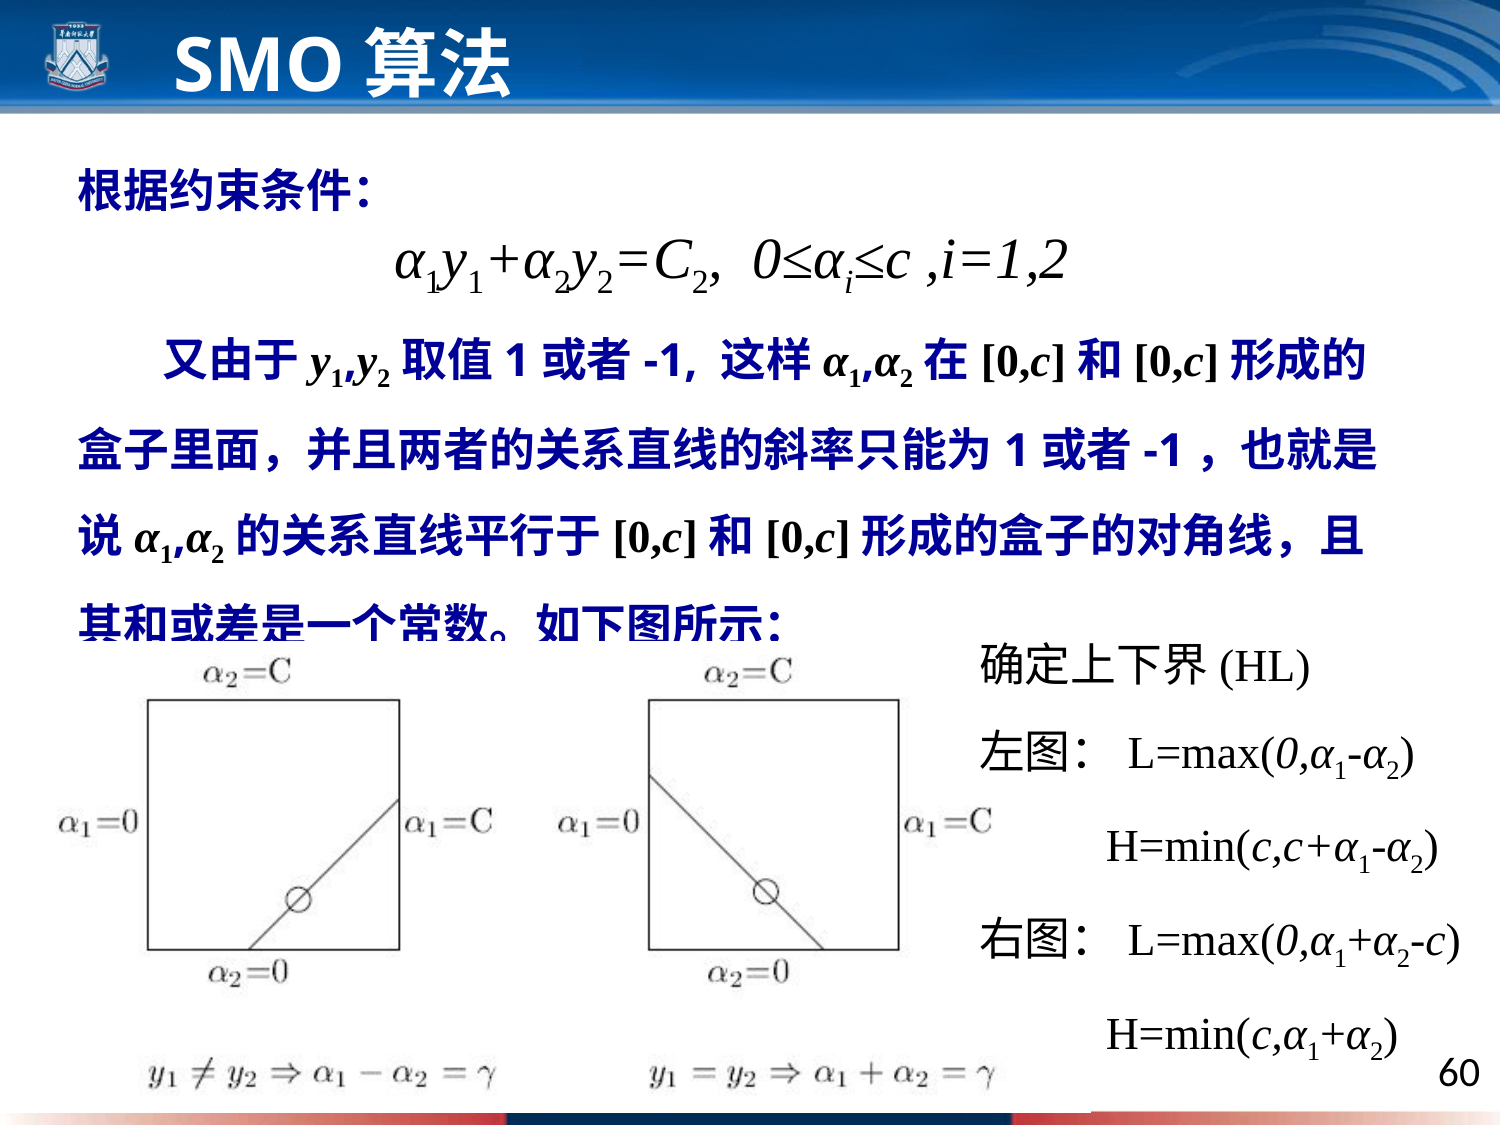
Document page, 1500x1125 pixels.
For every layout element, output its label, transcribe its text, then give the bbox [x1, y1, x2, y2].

text_box 根据约束条件： 又由于y1,y2取值1或者-1, 这样α1,α2在[0,c]和[0,c]形成的盒子里面，并且两者的关系直线的斜率只能为1或者-1，也就是说α1,α2的关系直线平行于[0,c]和[0,c]形成的盒子的对角线，且其和或差是一个常数。如下图所示： [62, 127, 1401, 641]
picture [1464, 1074, 1475, 1083]
picture [0, 0, 1500, 1125]
text_box SMO算法 [158, 0, 1434, 163]
text_box 确定上下界(HL) 左图：L=max(0,α1-α2) H=min(c,c+α1-α2) 右图：L=max(0,α1+α2-c) H=min(c,α1+α2) [964, 601, 1476, 1074]
text_box α1y1+α2y2=C2, 0≤αi≤c ,i=1,2 [379, 213, 1084, 308]
picture [1442, 1074, 1453, 1083]
